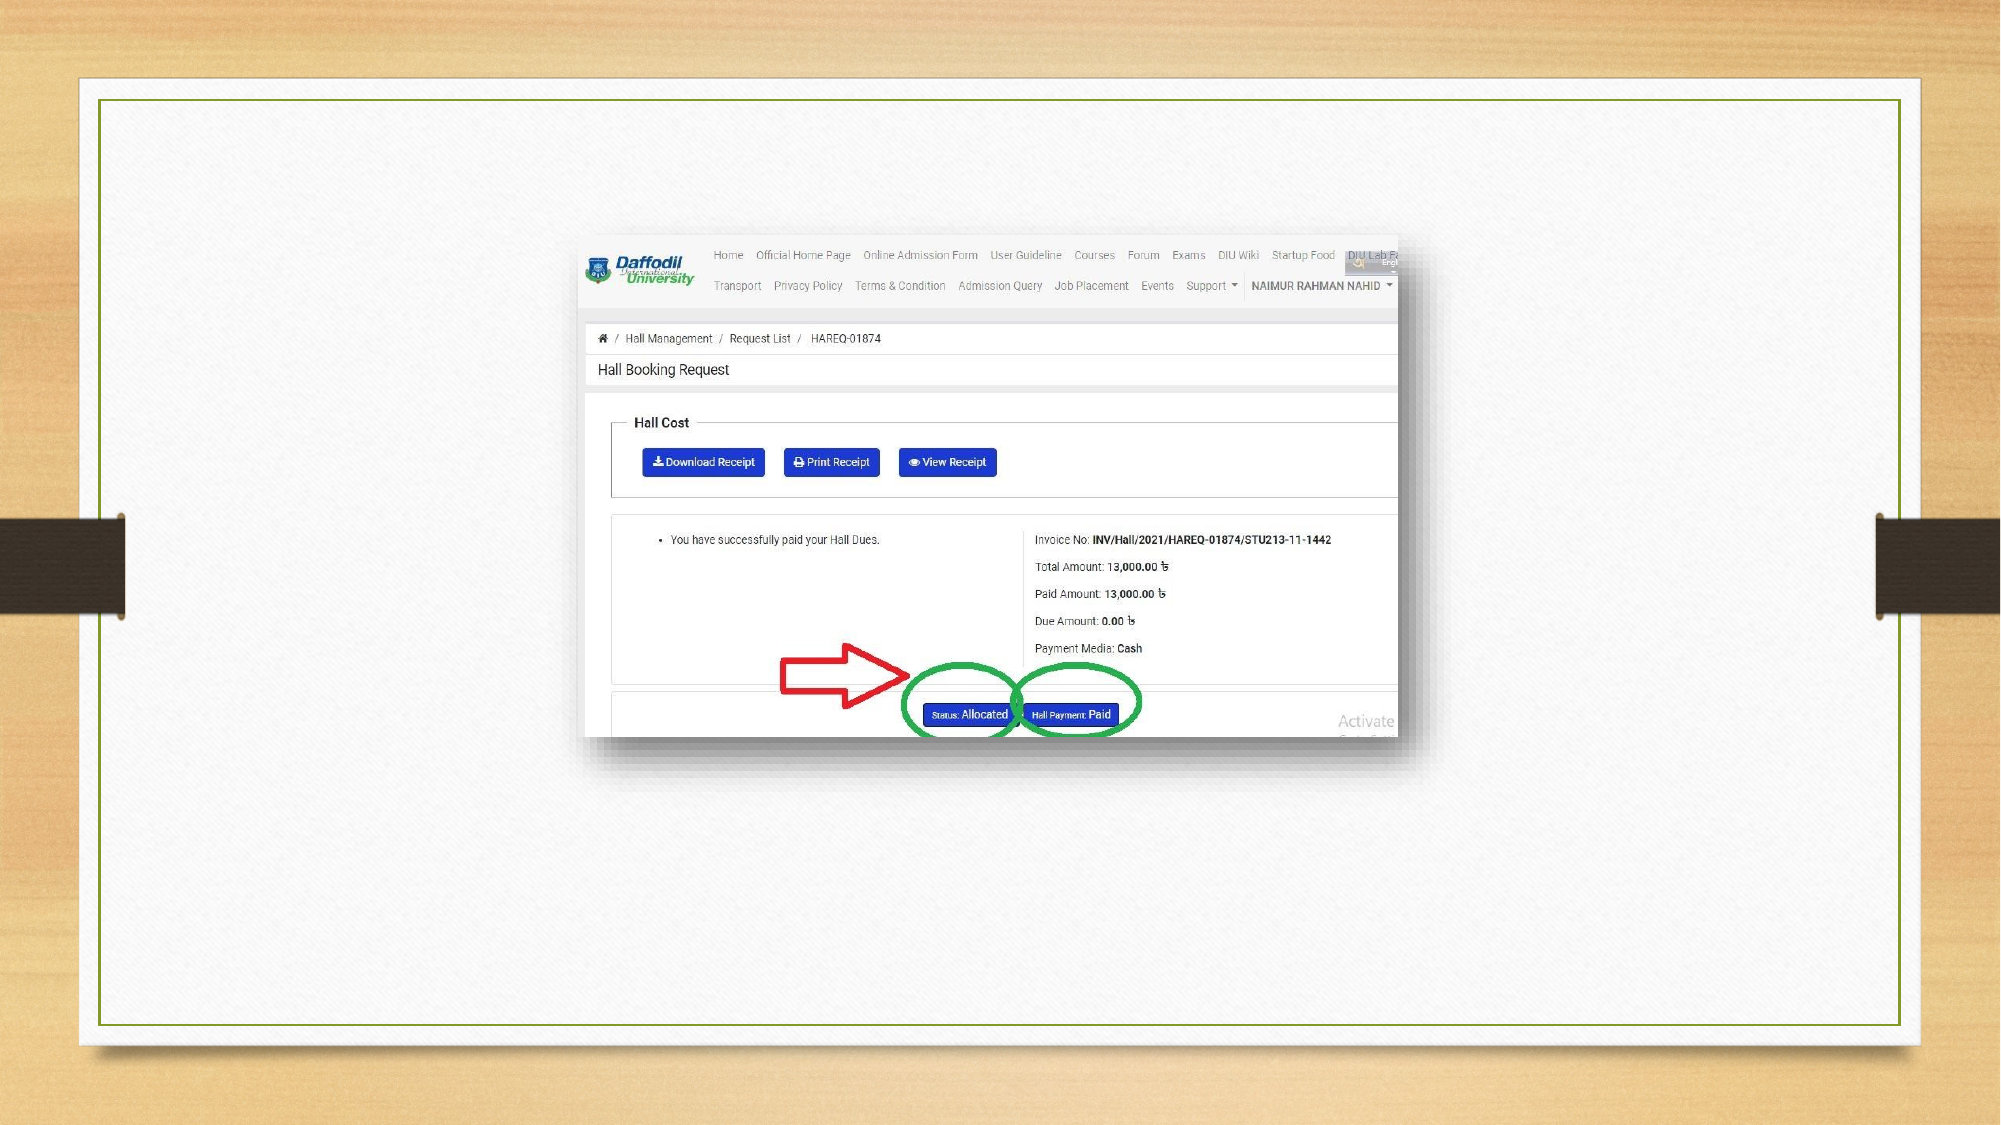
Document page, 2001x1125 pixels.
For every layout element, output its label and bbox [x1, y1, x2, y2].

picture [0, 0, 2001, 1125]
text_box [548, 212, 1467, 806]
